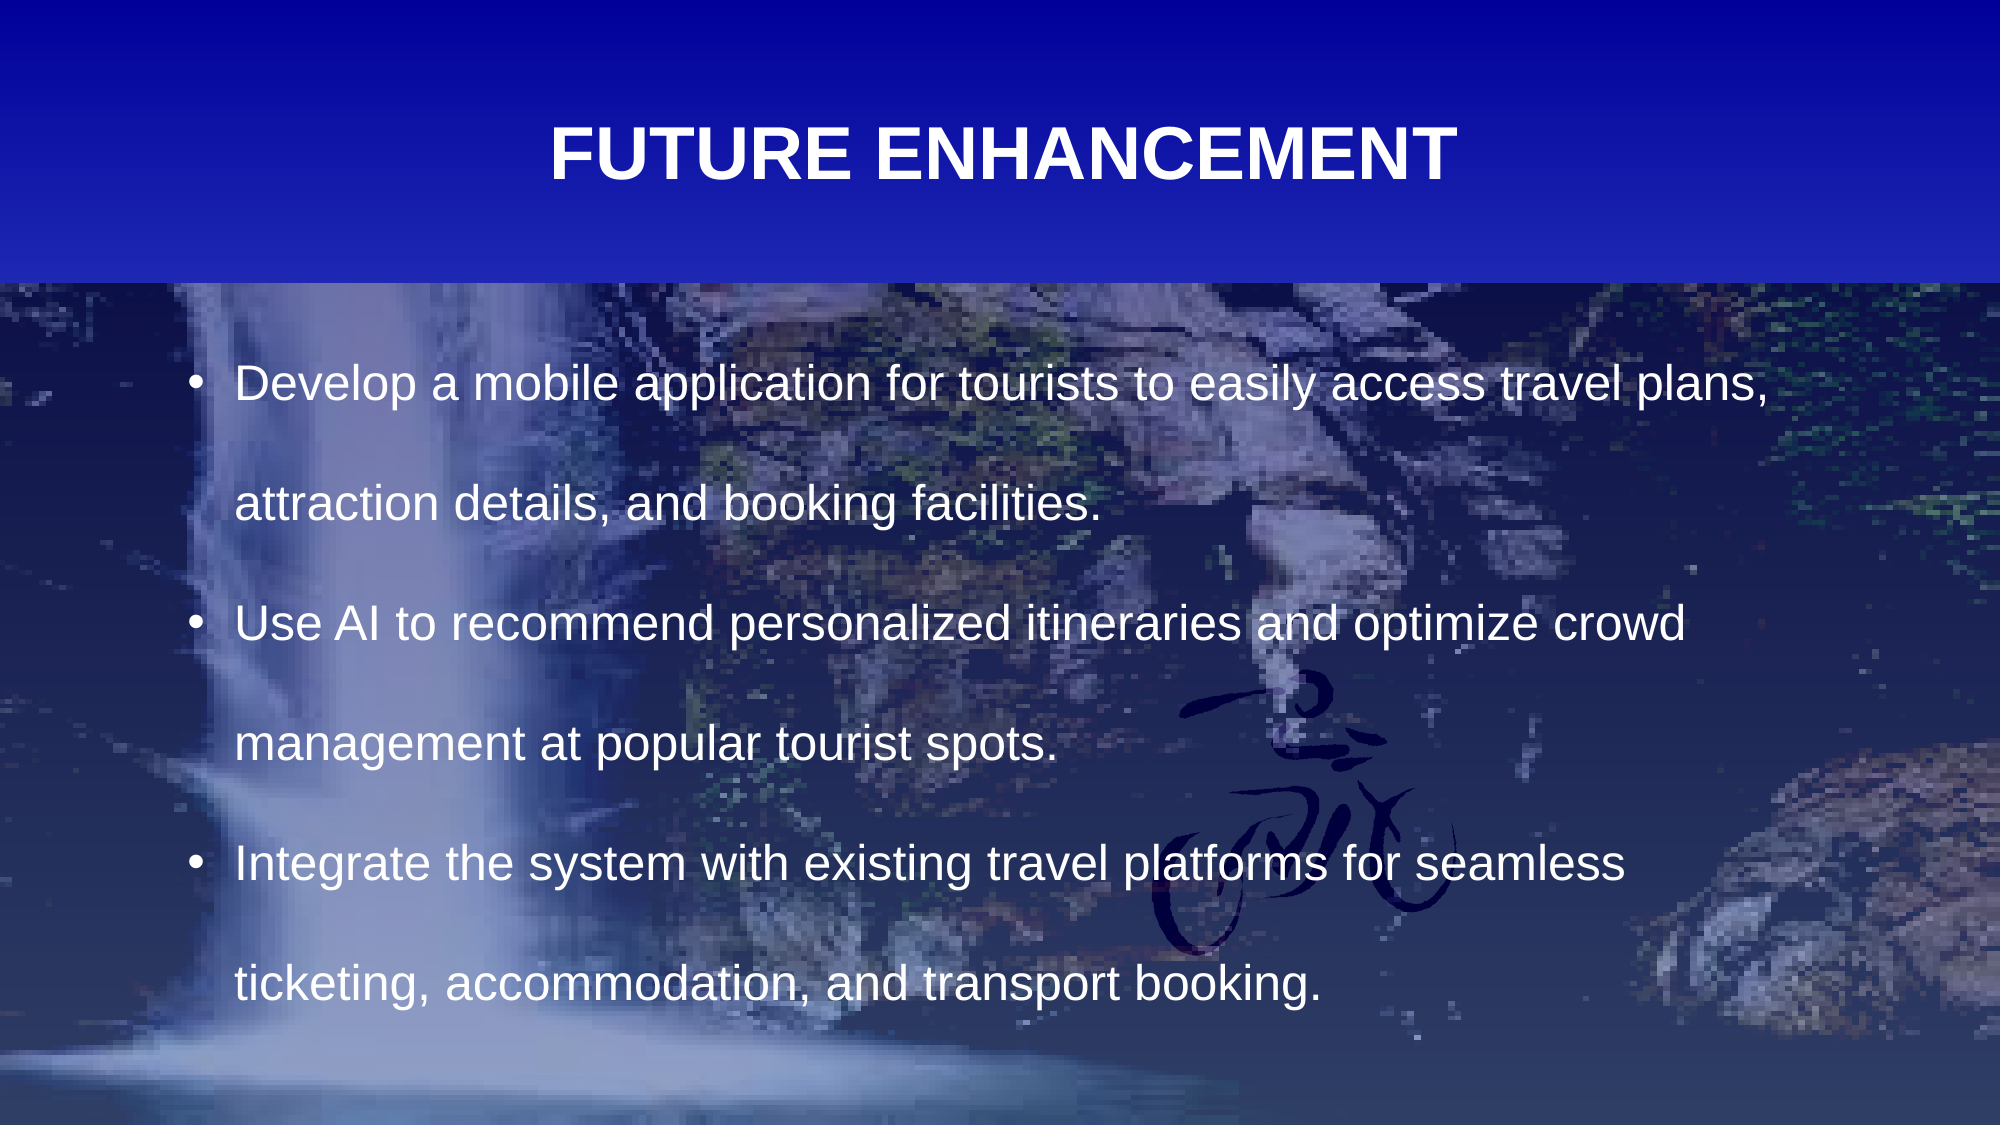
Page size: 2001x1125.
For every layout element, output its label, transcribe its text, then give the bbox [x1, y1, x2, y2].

picture [0, 283, 2000, 1125]
text_box FUTURE ENHANCEMENT [534, 97, 1620, 246]
